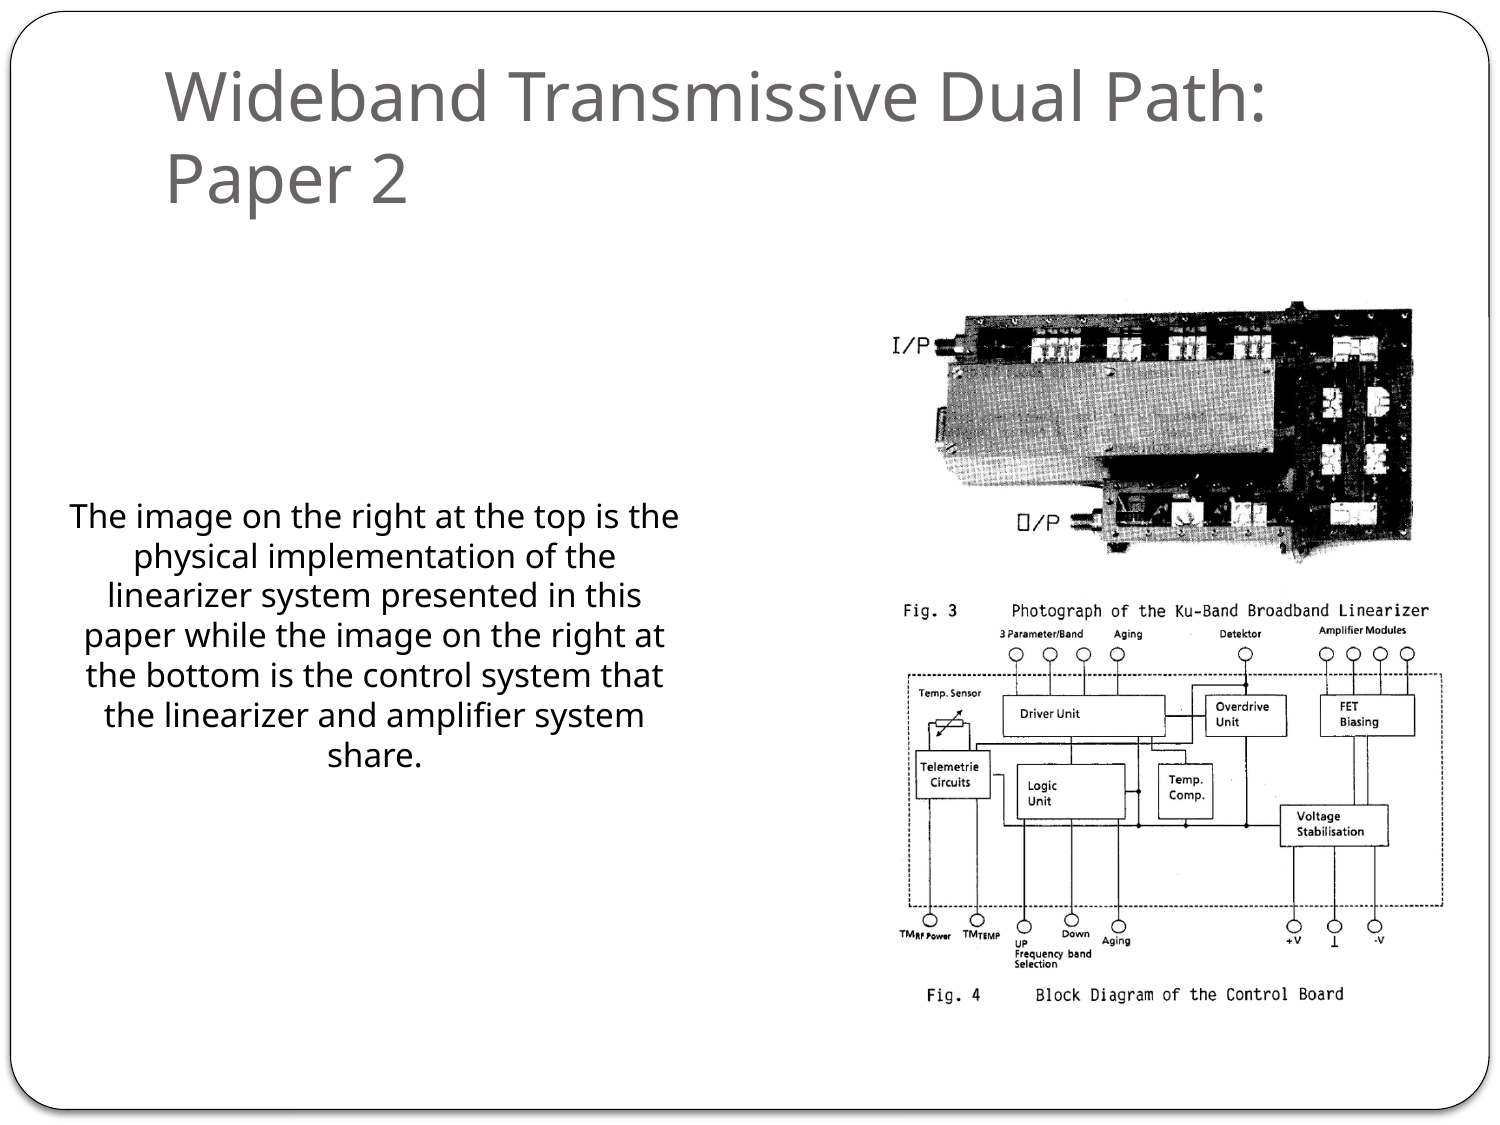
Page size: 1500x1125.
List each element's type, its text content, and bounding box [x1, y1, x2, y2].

title Wideband Transmissive Dual Path: Paper 2 [150, 45, 1425, 233]
picture [887, 299, 1452, 1009]
text_box The image on the right at the top is the physical implementation of the linearizer system presented in this paper while the image on the right at the bottom is the control system that the linearizer and amplifier system share. [50, 487, 700, 782]
